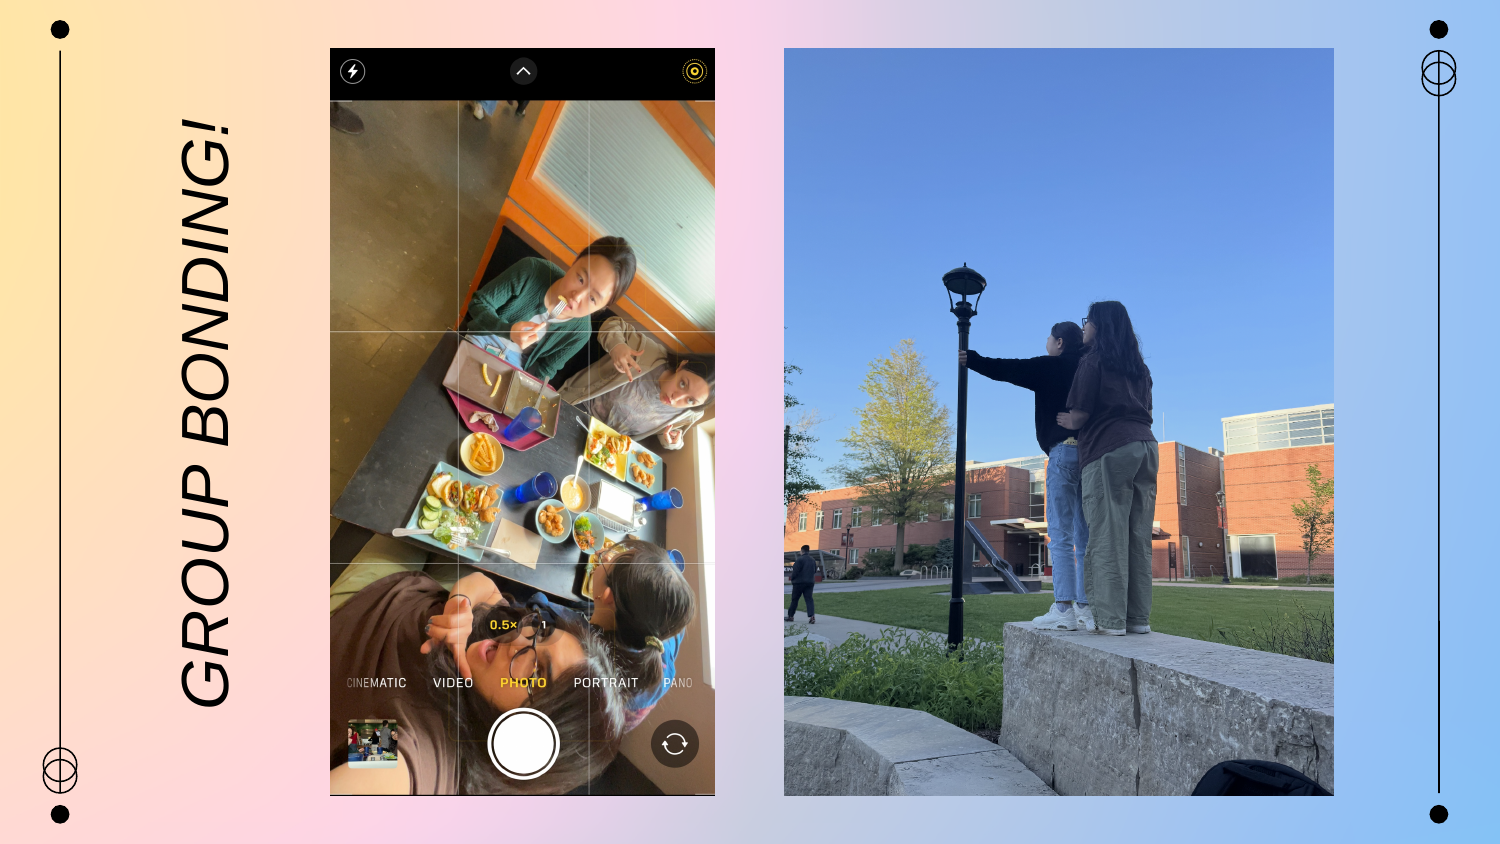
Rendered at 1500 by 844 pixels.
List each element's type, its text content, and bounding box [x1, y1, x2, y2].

picture [0, 0, 1500, 844]
text_box GROUP BONDING! [163, 77, 252, 725]
